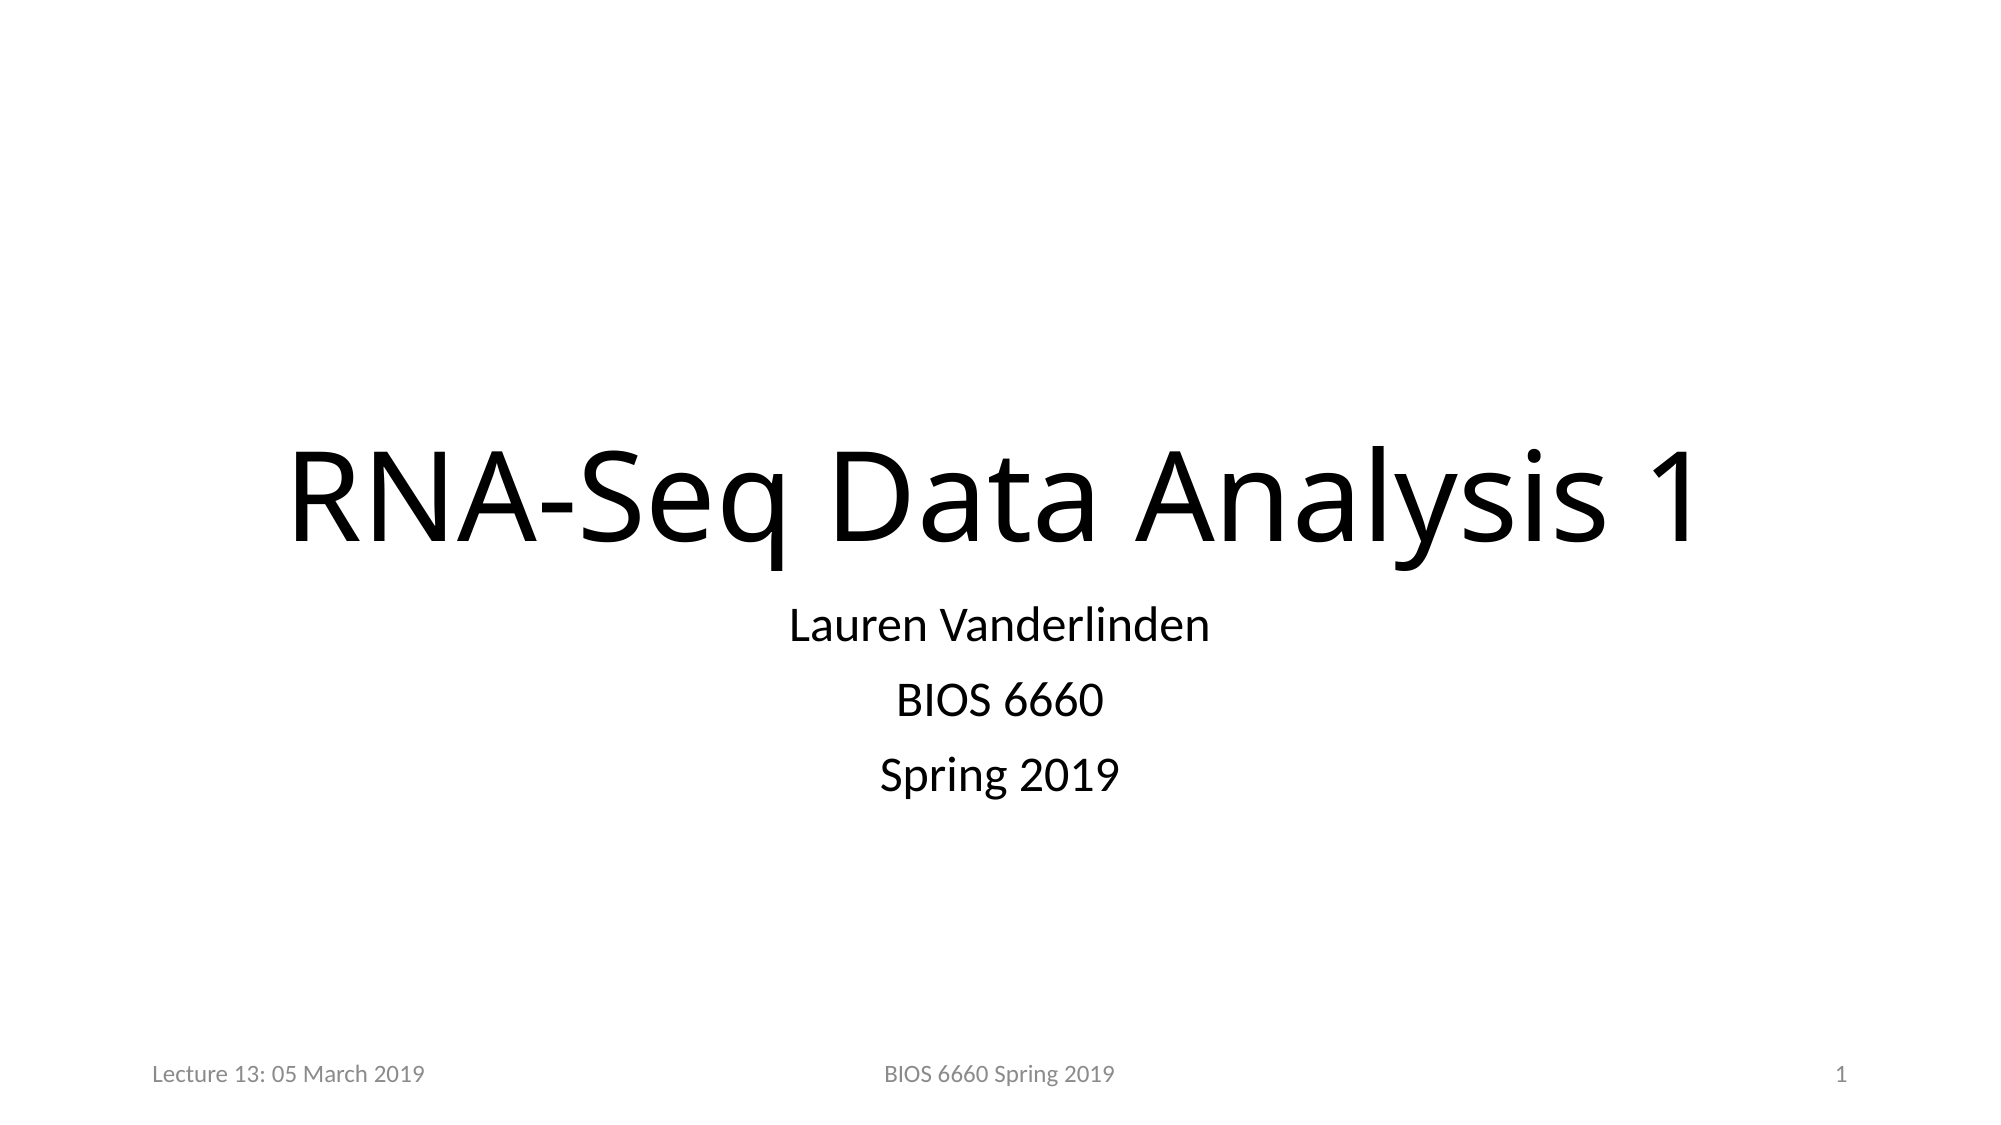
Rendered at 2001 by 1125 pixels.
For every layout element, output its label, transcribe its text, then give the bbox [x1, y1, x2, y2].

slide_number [137, 1042, 588, 1103]
title RNA-Seq Data Analysis 1 [249, 184, 1750, 576]
subtitle Lauren Vanderlinden BIOS 6660 Spring 2019 [249, 590, 1750, 863]
footer BIOS 6660 Spring 2019 [662, 1042, 1338, 1103]
slide_number 1 [1412, 1042, 1863, 1103]
